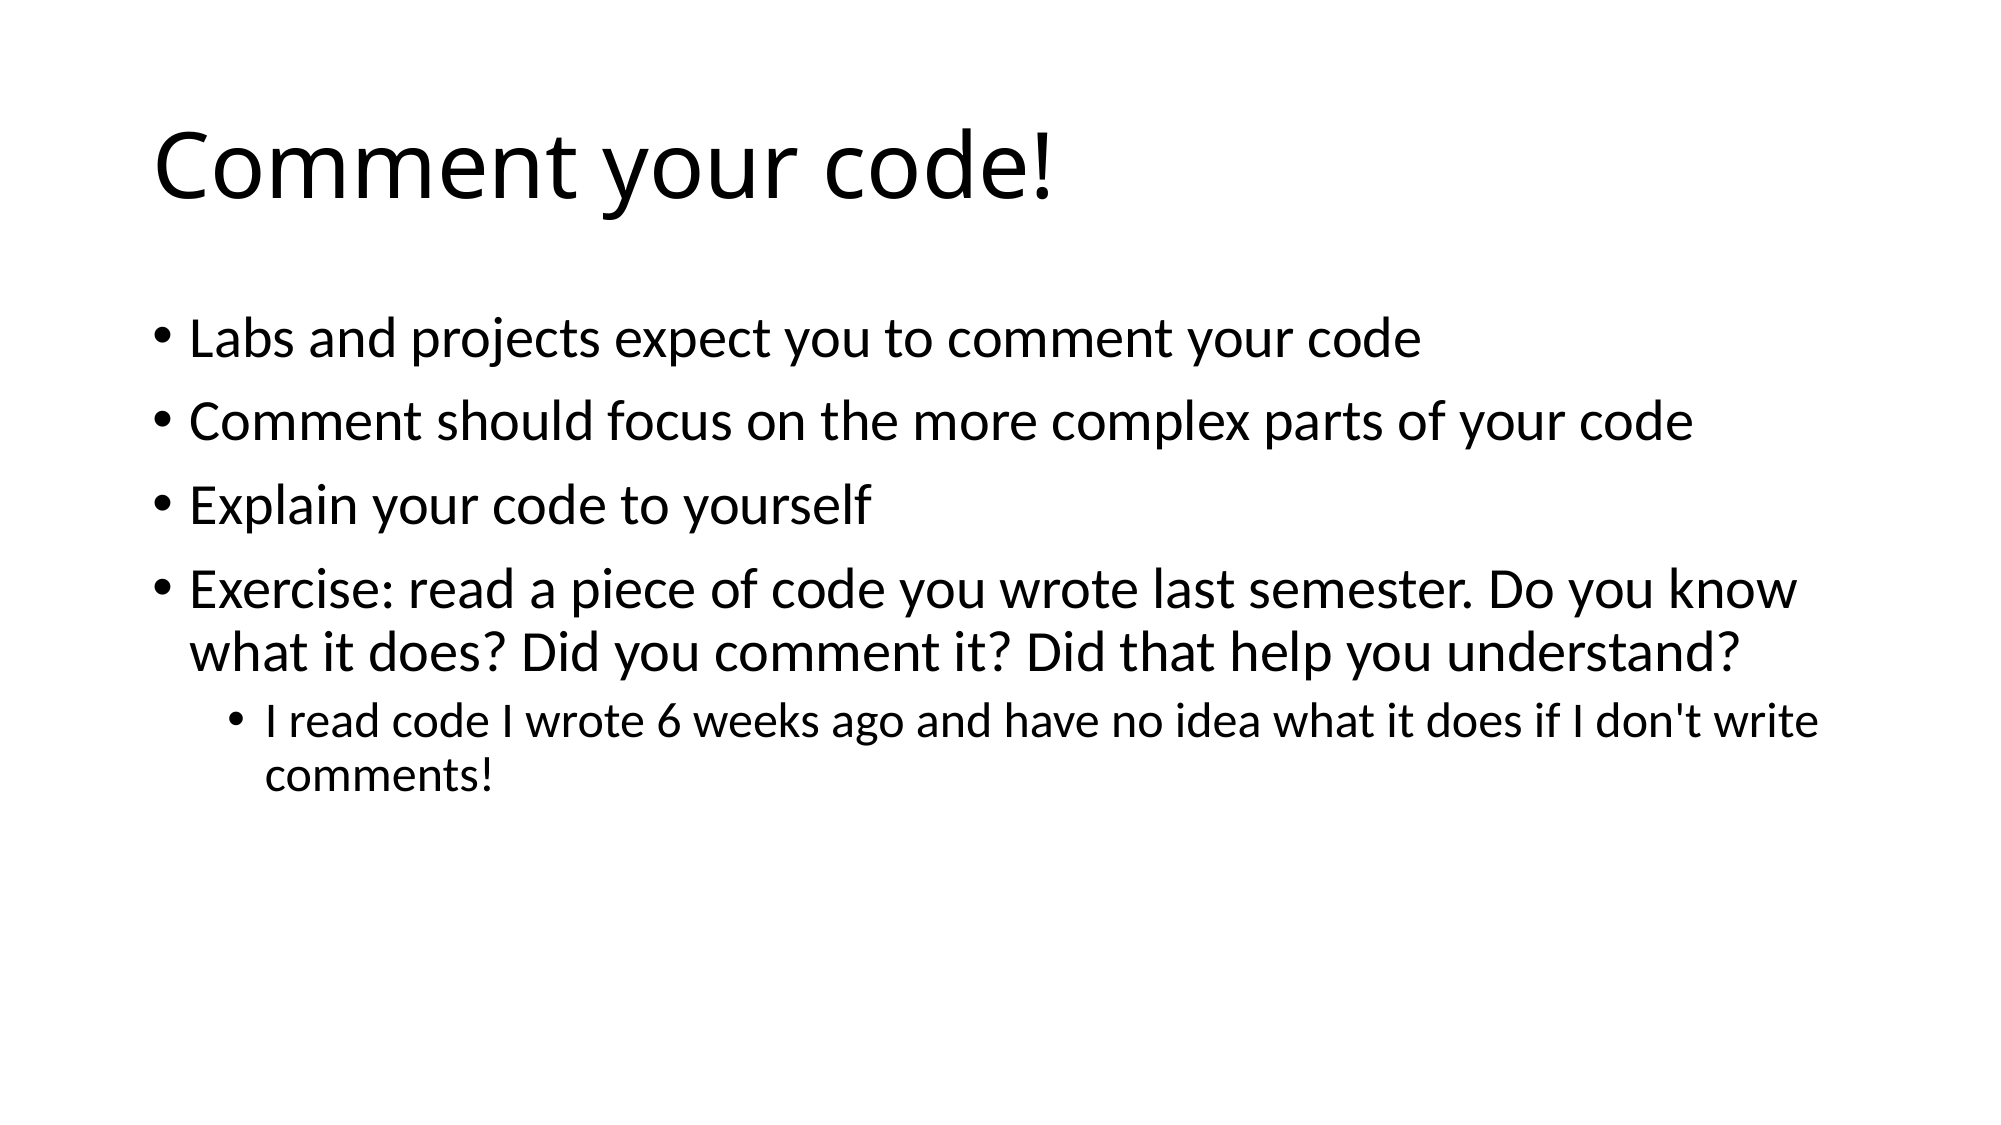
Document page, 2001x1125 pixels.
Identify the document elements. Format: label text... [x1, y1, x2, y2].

title Comment your code! [137, 59, 1863, 278]
list Labs and projects expect you to comment your code Comment should focus on the more complex parts of your code Explain your code to yourself Exercise: read a piece of code you wrote last semester. Do you know what it does? Did you comment it? Did that help you understand? I read code I wrote 6 weeks ago and have no idea what it does if I don't write comments! [137, 299, 1863, 1014]
